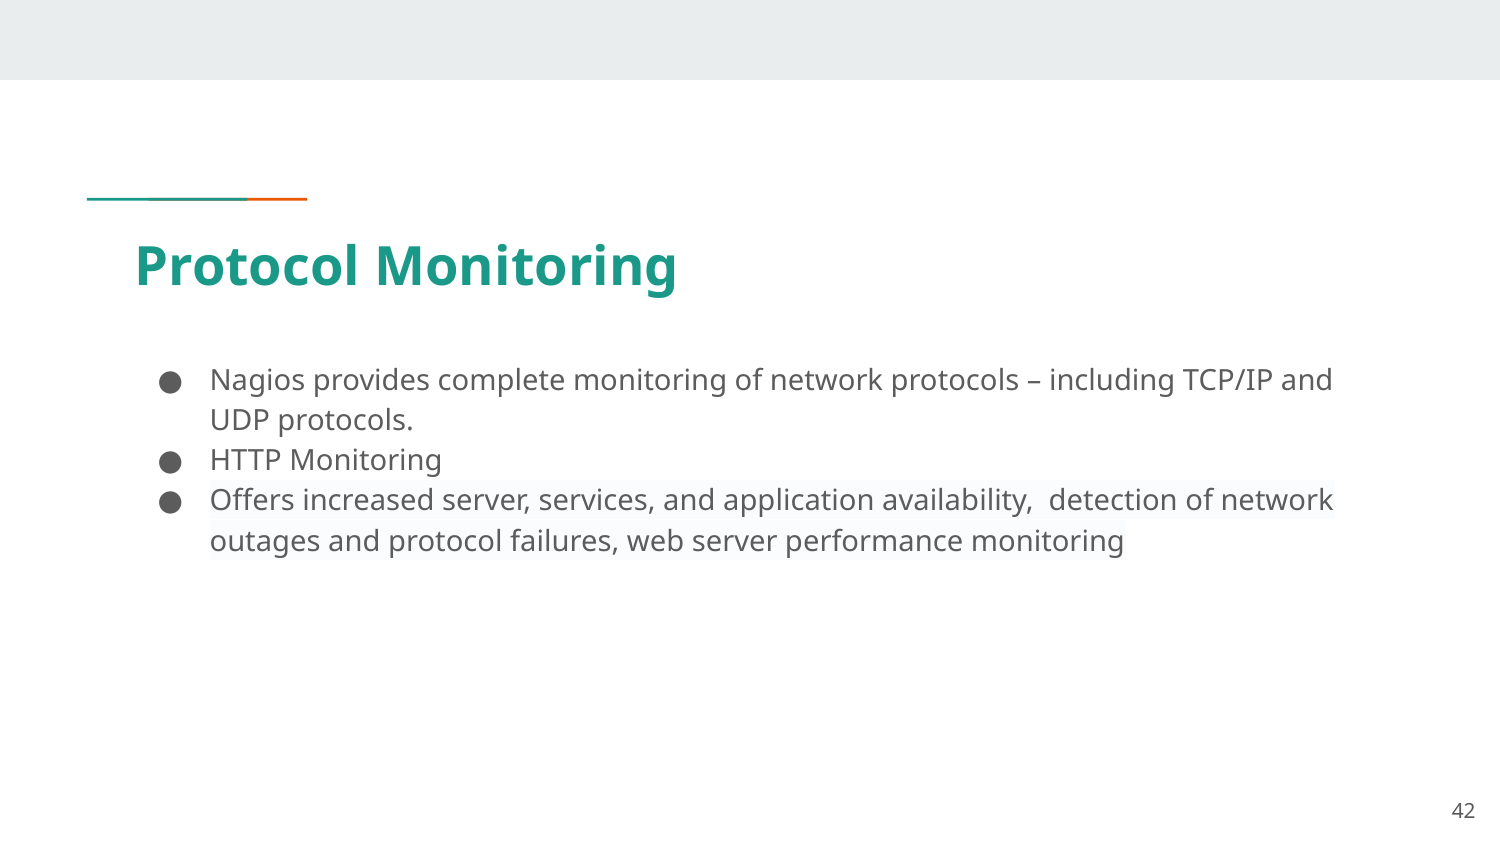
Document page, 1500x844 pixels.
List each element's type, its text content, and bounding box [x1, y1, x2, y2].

slide_number ‹#› [1400, 779, 1491, 844]
title Protocol Monitoring [119, 216, 1381, 305]
list Nagios provides complete monitoring of network protocols – including TCP/IP and UDP protocols. HTTP Monitoring Offers increased server, services, and application availability, detection of network outages and protocol failures, web server performance monitoring [119, 341, 1381, 712]
